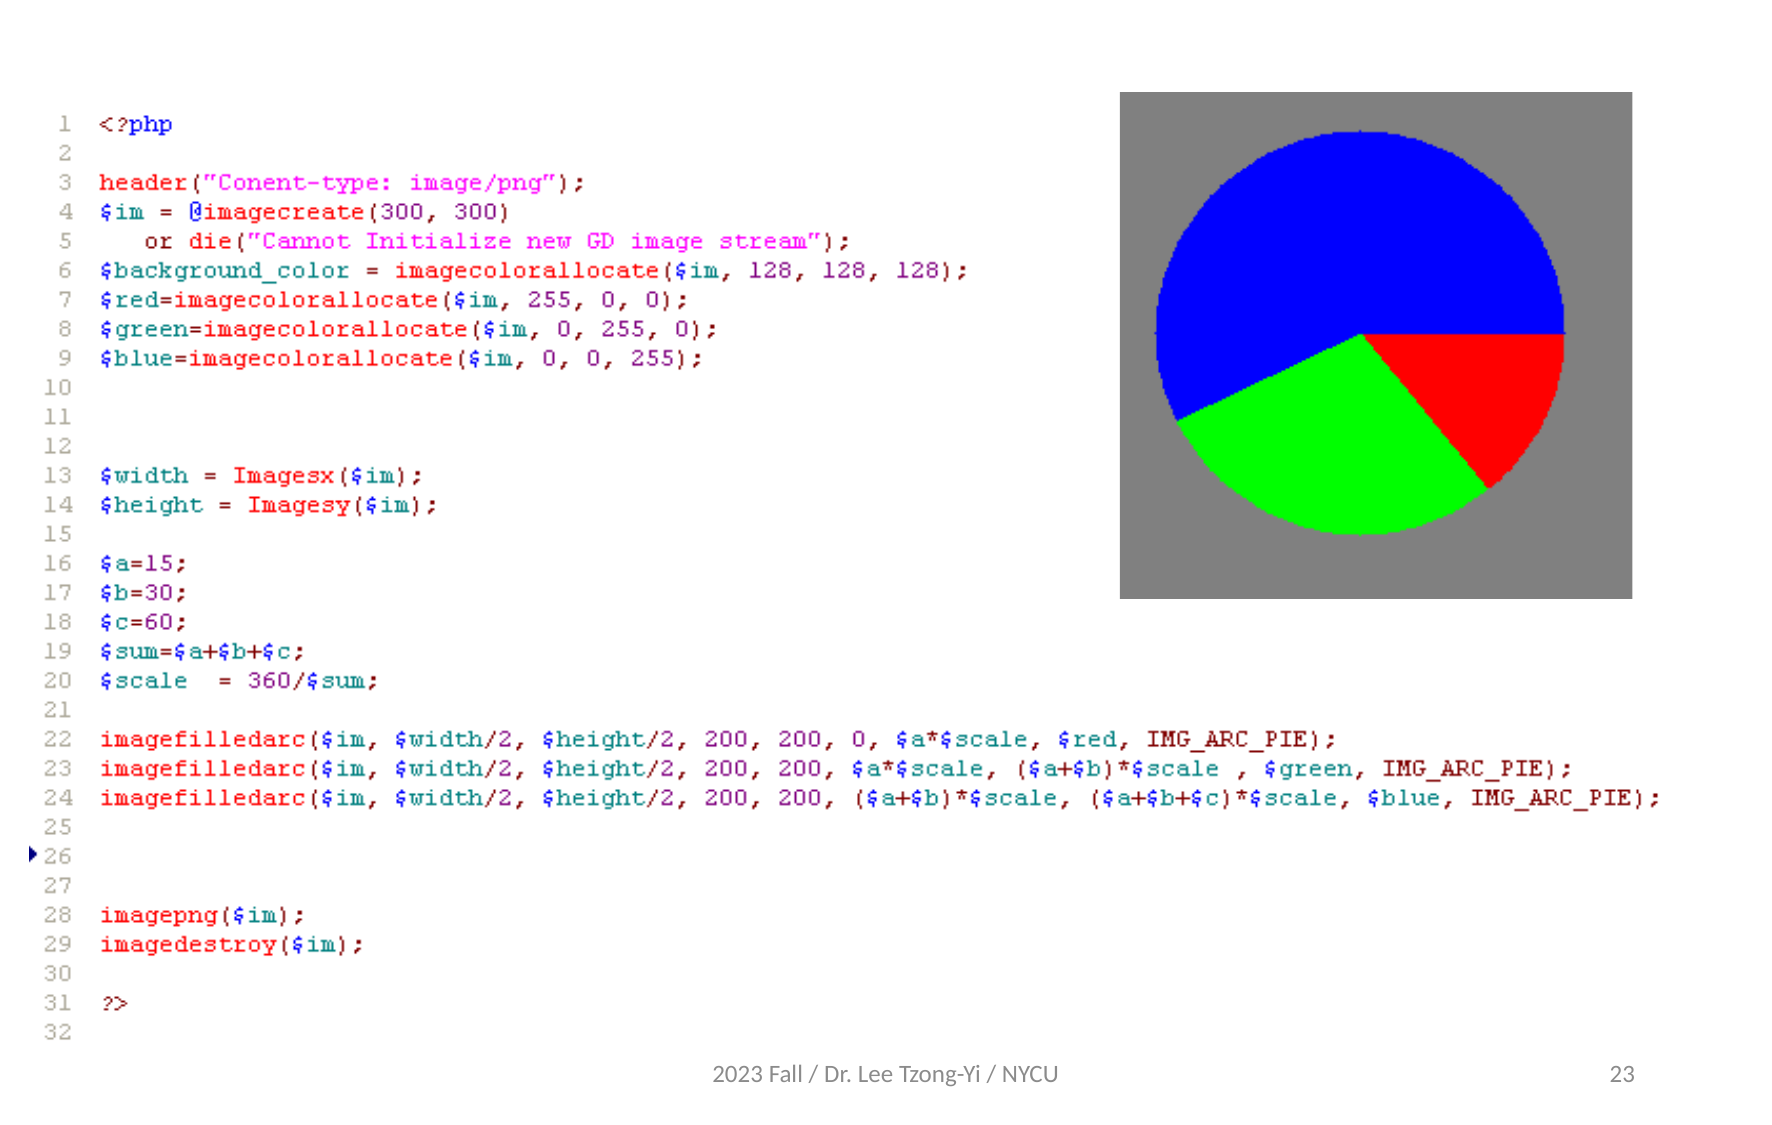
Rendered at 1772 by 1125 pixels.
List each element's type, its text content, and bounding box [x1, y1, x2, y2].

footer 2023 Fall / Dr. Lee Tzong-Yi / NYCU [586, 1043, 1185, 1103]
slide_number 23 [1251, 1043, 1651, 1103]
picture [29, 92, 1767, 1043]
